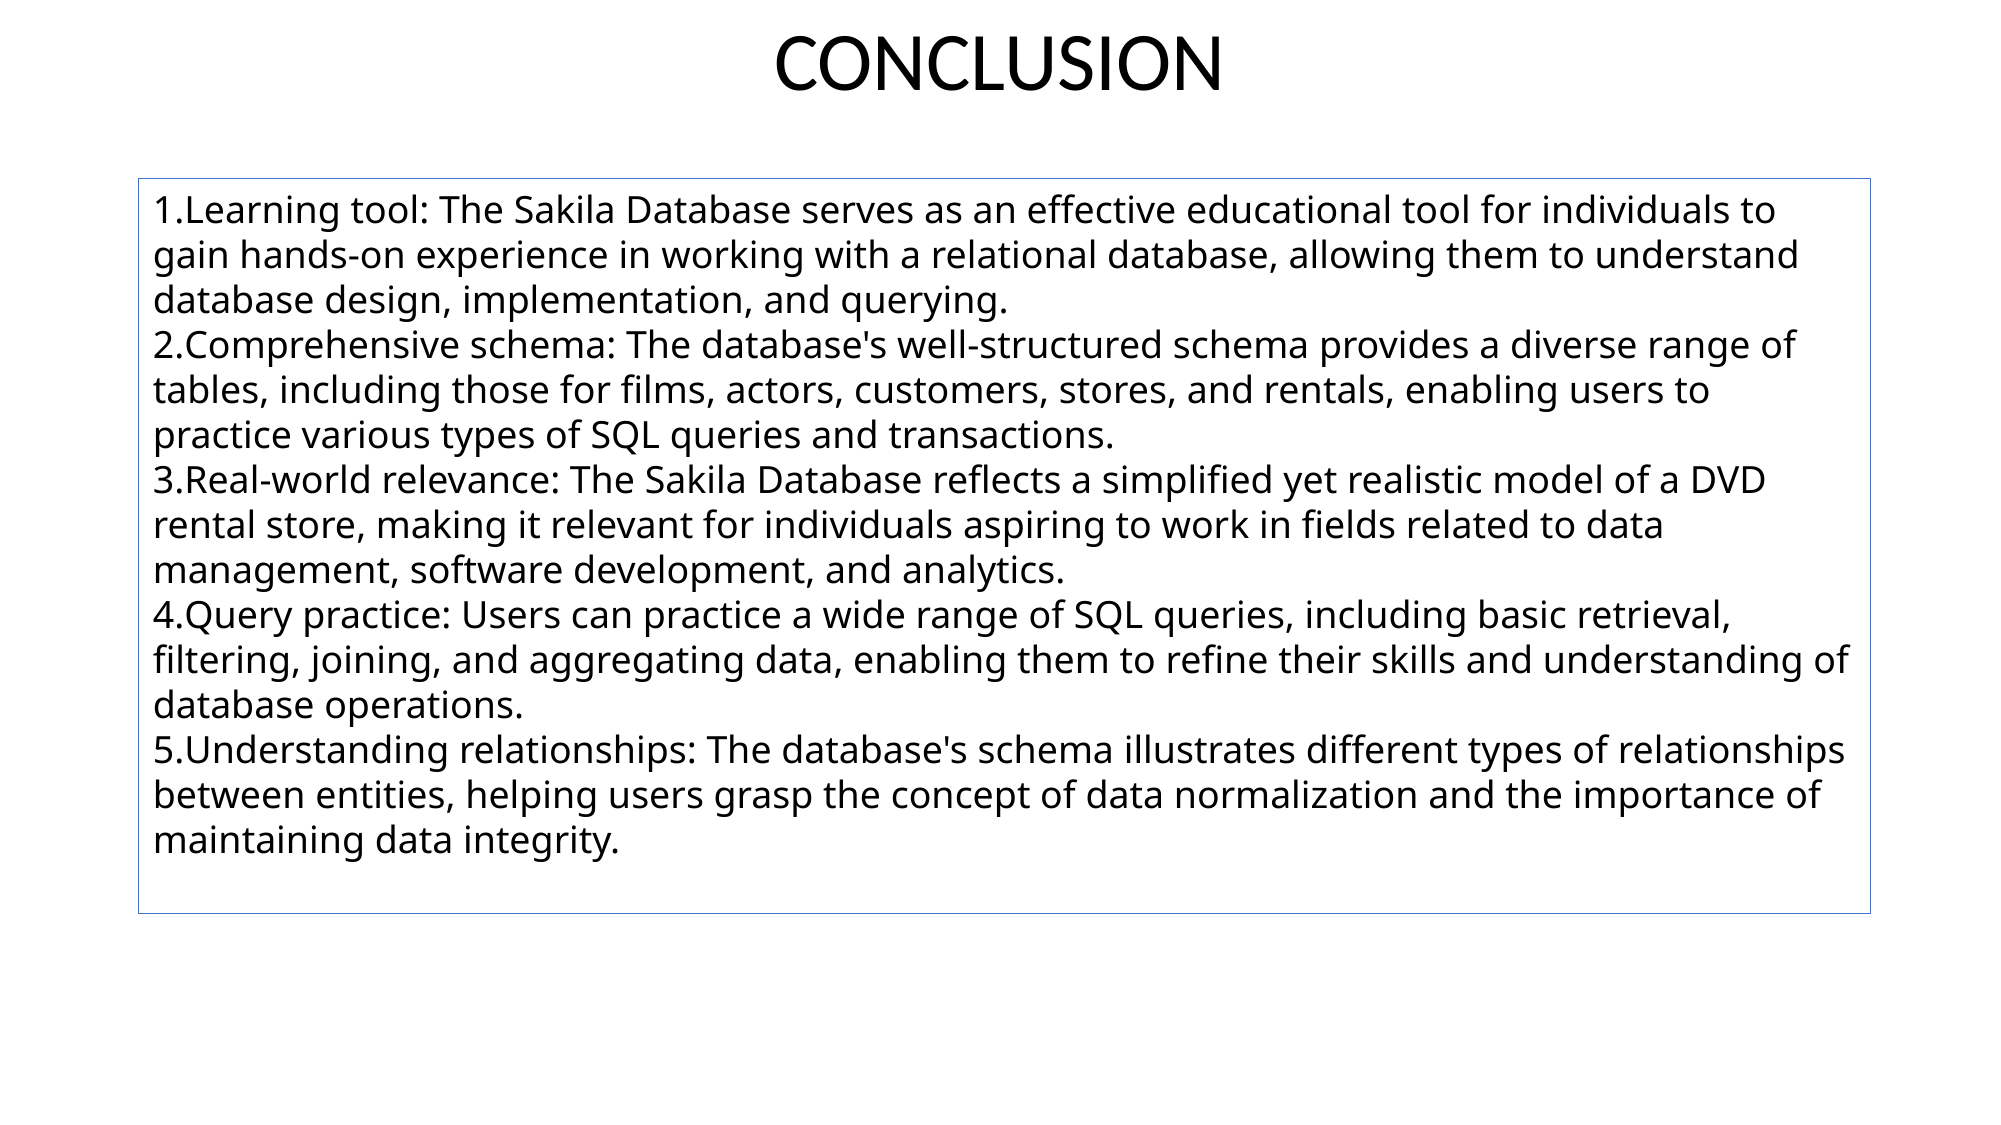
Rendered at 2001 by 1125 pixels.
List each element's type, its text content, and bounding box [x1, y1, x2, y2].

text_box CONCLUSION [0, 0, 2000, 115]
text_box Learning tool: The Sakila Database serves as an effective educational tool for individuals to gain hands-on experience in working with a relational database, allowing them to understand database design, implementation, and querying. Comprehensive schema: The database's well-structured schema provides a diverse range of tables, including those for films, actors, customers, stores, and rentals, enabling users to practice various types of SQL queries and transactions. Real-world relevance: The Sakila Database reflects a simplified yet realistic model of a DVD rental store, making it relevant for individuals aspiring to work in fields related to data management, software development, and analytics. Query practice: Users can practice a wide range of SQL queries, including basic retrieval, filtering, joining, and aggregating data, enabling them to refine their skills and understanding of database operations. Understanding relationships: The database's schema illustrates different types of relationships between entities, helping users grasp the concept of data normalization and the importance of maintaining data integrity. [138, 178, 1871, 914]
